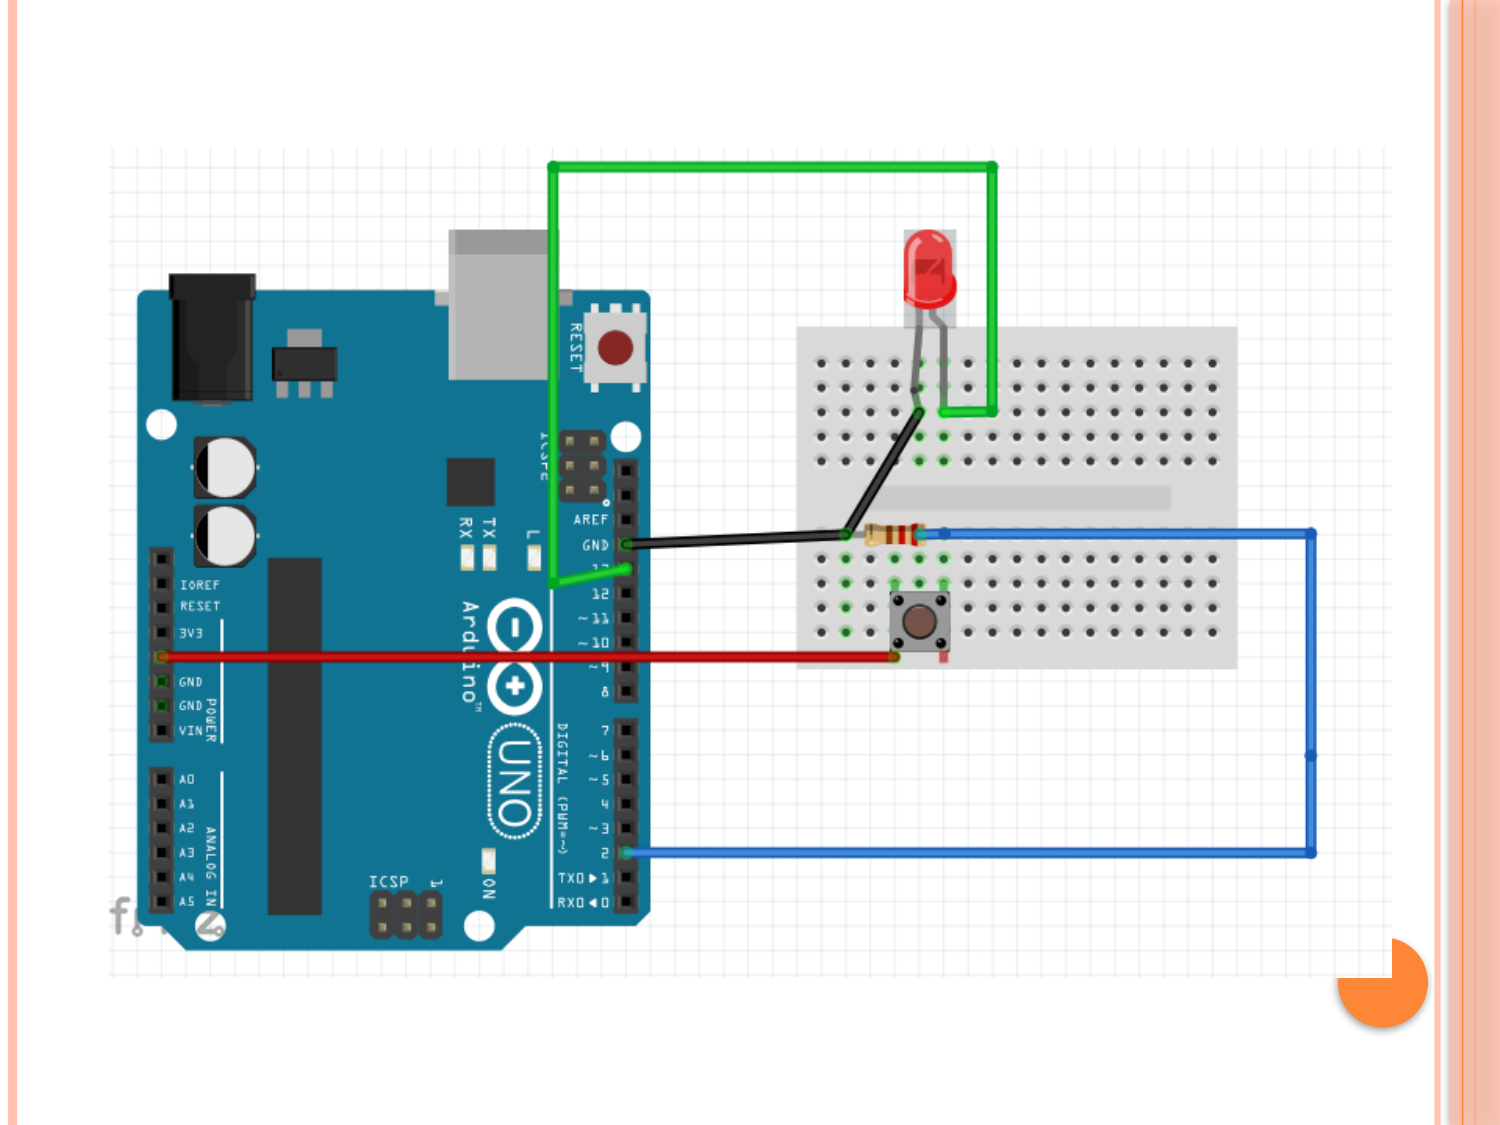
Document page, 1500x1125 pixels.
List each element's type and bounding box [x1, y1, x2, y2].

picture [107, 147, 1392, 978]
